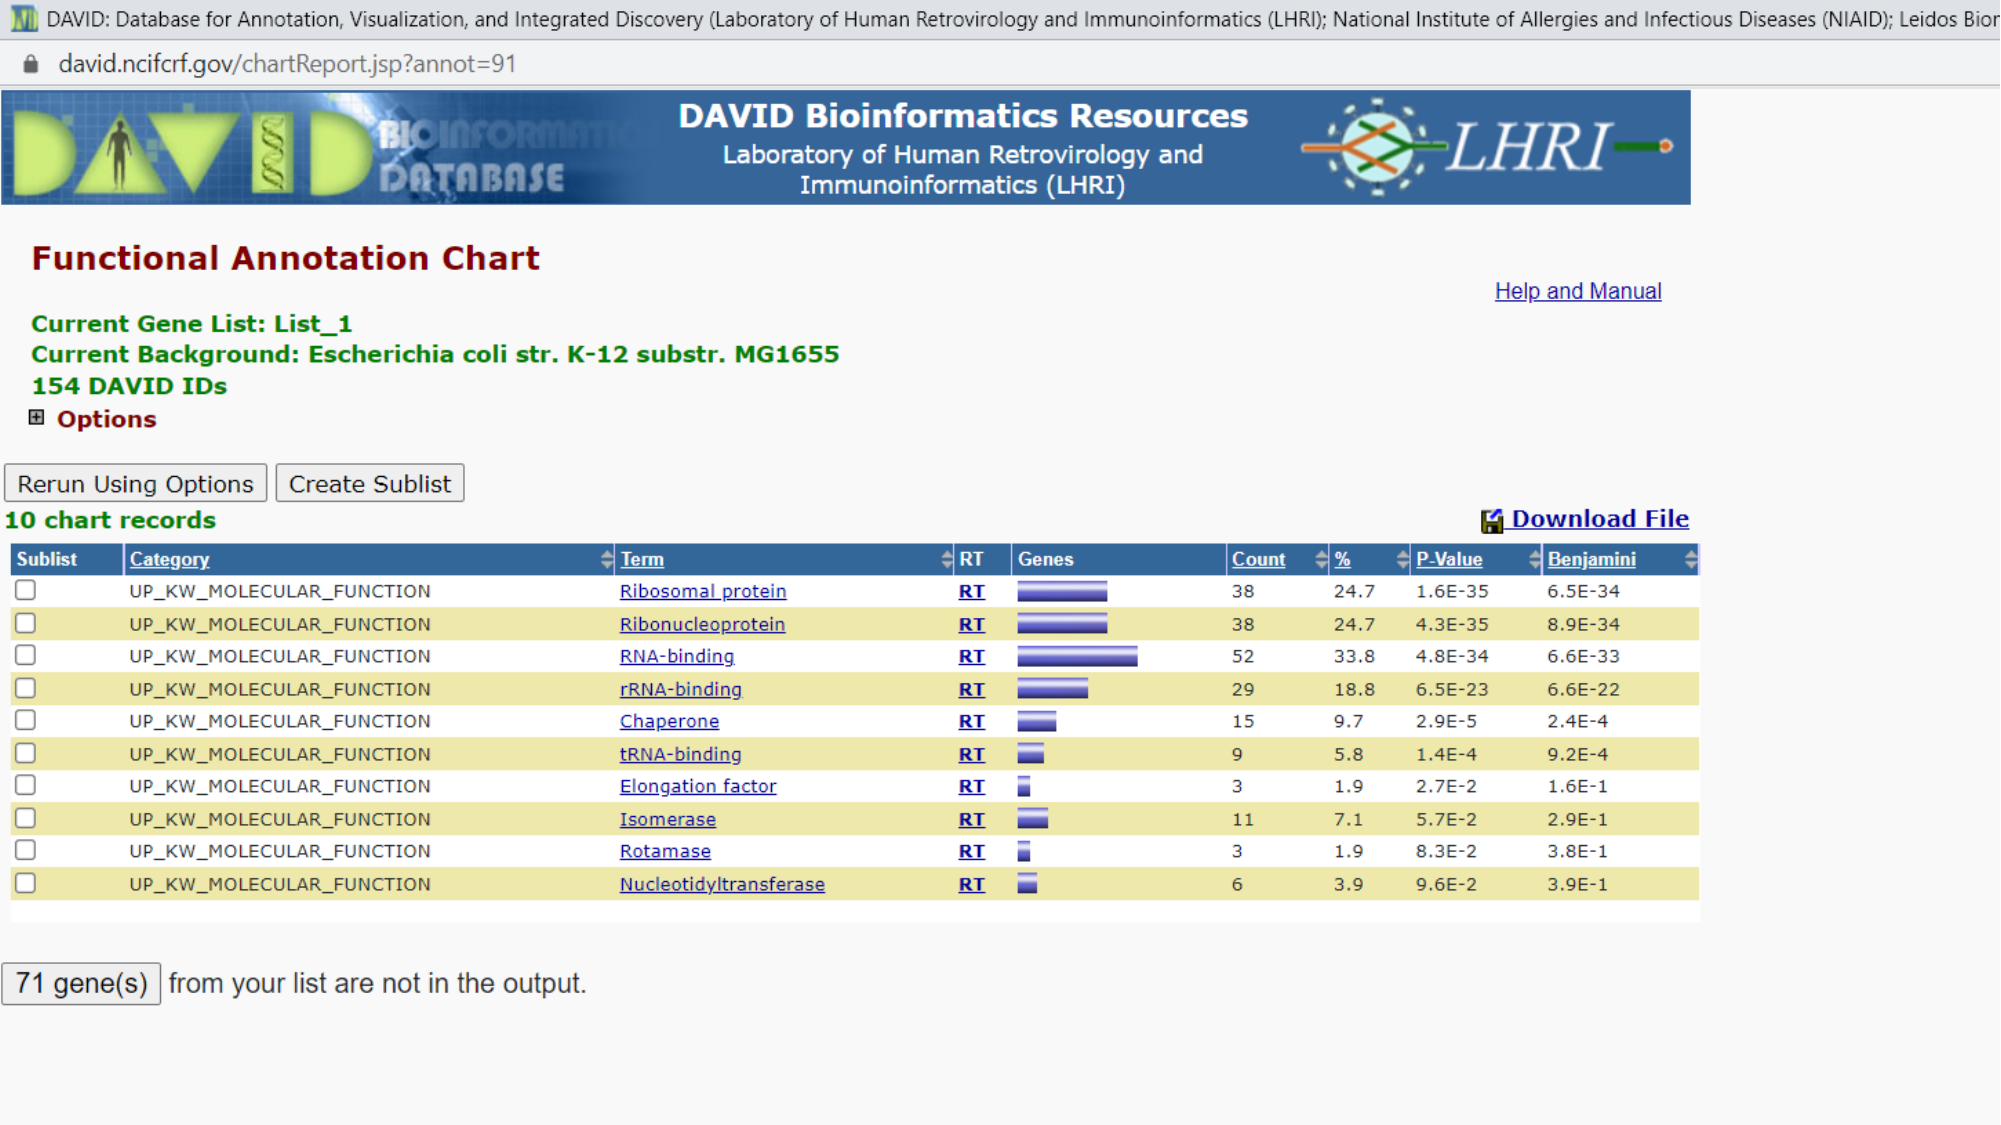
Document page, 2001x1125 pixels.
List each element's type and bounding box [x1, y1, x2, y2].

list [0, 0, 2000, 1125]
